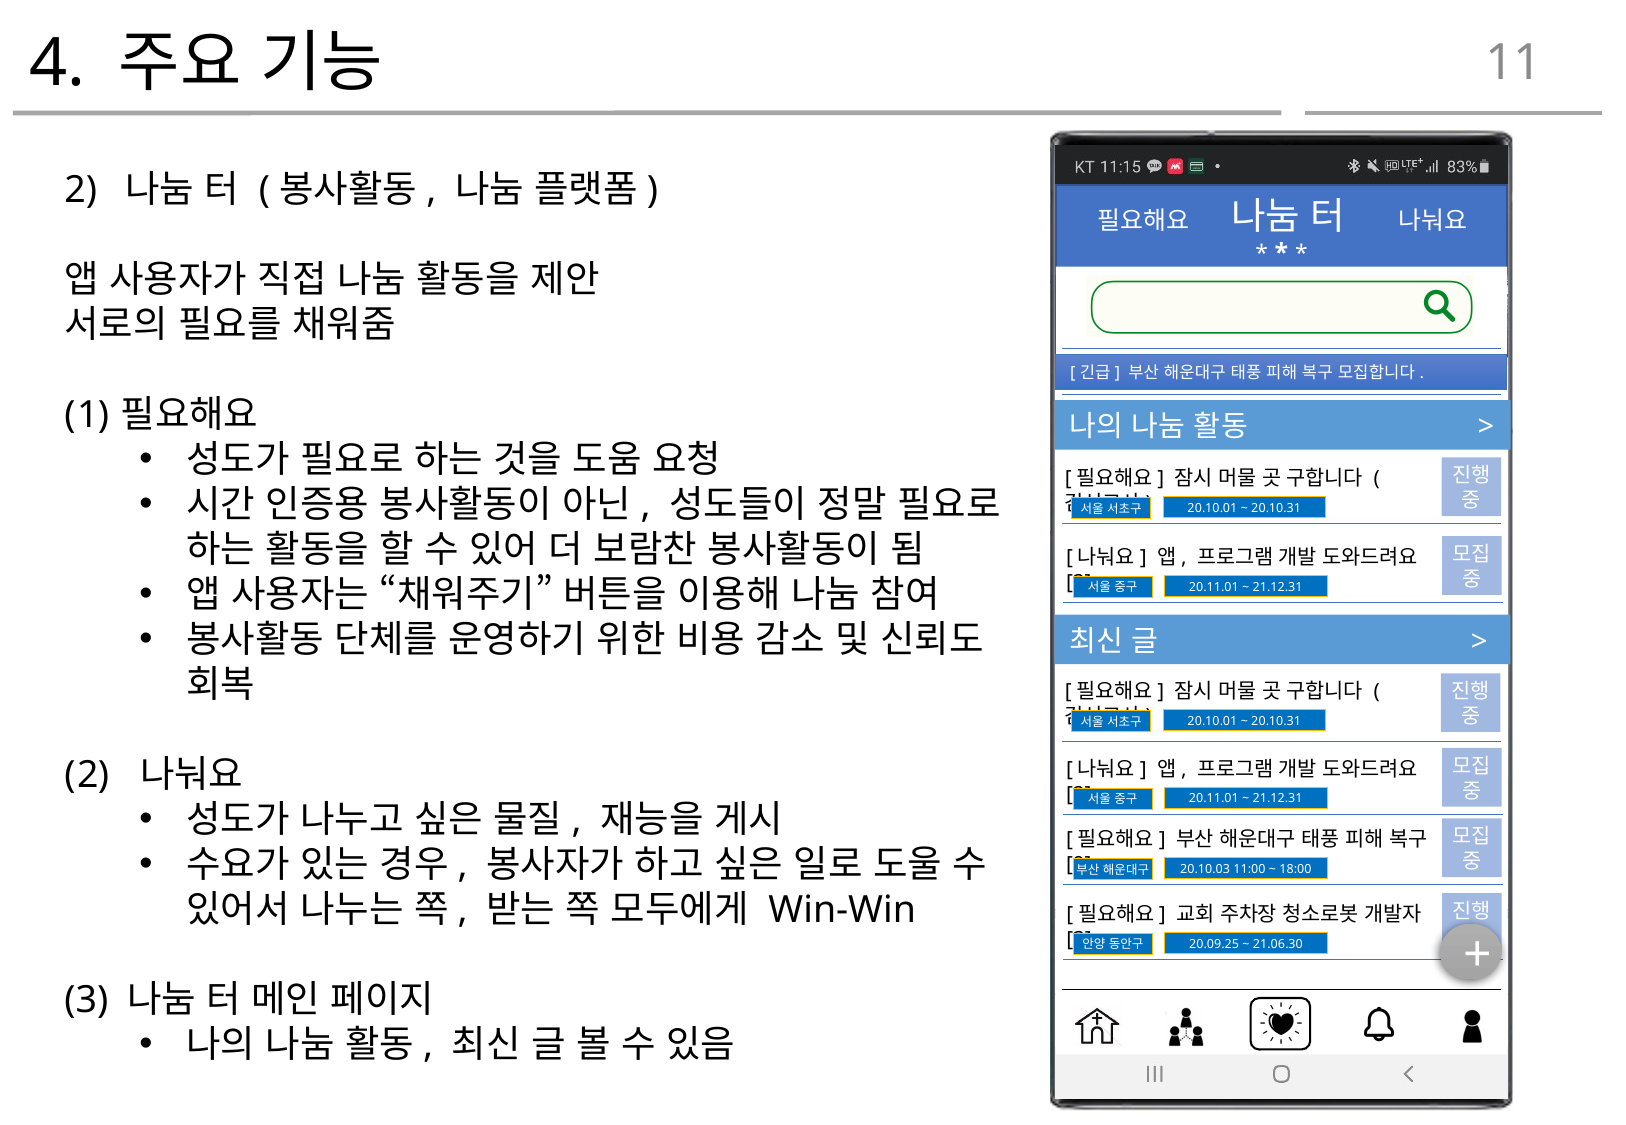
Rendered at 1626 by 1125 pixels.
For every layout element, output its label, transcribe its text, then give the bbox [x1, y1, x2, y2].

text_box 4. 주요 기능 [14, 13, 1396, 115]
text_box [1049, 130, 1513, 1111]
picture [1165, 1005, 1205, 1048]
text_box 2) 나눔 터 (봉사활동, 나눔 플랫폼) 앱 사용자가 직접 나눔 활동을 제안 서로의 필요를 채워줌 필요해요 성도가 필요로 하는 것을 도움 요청 시간 인증용 봉사활동이 아닌, 성도들이 정말 필요로 하는 활동을 할 수 있어 더 보람찬 봉사활동이 됨 앱 사용자는 “채워주기” 버튼을 이용해 나눔 참여 봉사활동 단체를 운영하기 위한 비용 감소 및 신뢰도 회복 나눠요 성도가 나누고 싶은 물질, 재능을 게시 수요가 있는 경우, 봉사자가 하고 싶은 일로 도울 수 있어서 나누는 쪽, 받는 쪽 모두에게 Win-Win (3) 나눔 터 메인 페이지 나의 나눔 활동, 최신 글 볼 수 있음 [49, 157, 1049, 1073]
picture [1258, 1000, 1304, 1045]
picture [1460, 1008, 1484, 1045]
picture [1086, 275, 1475, 336]
picture [1361, 1006, 1397, 1042]
picture [1071, 1003, 1123, 1047]
slide_number 11 [1202, 33, 1557, 94]
